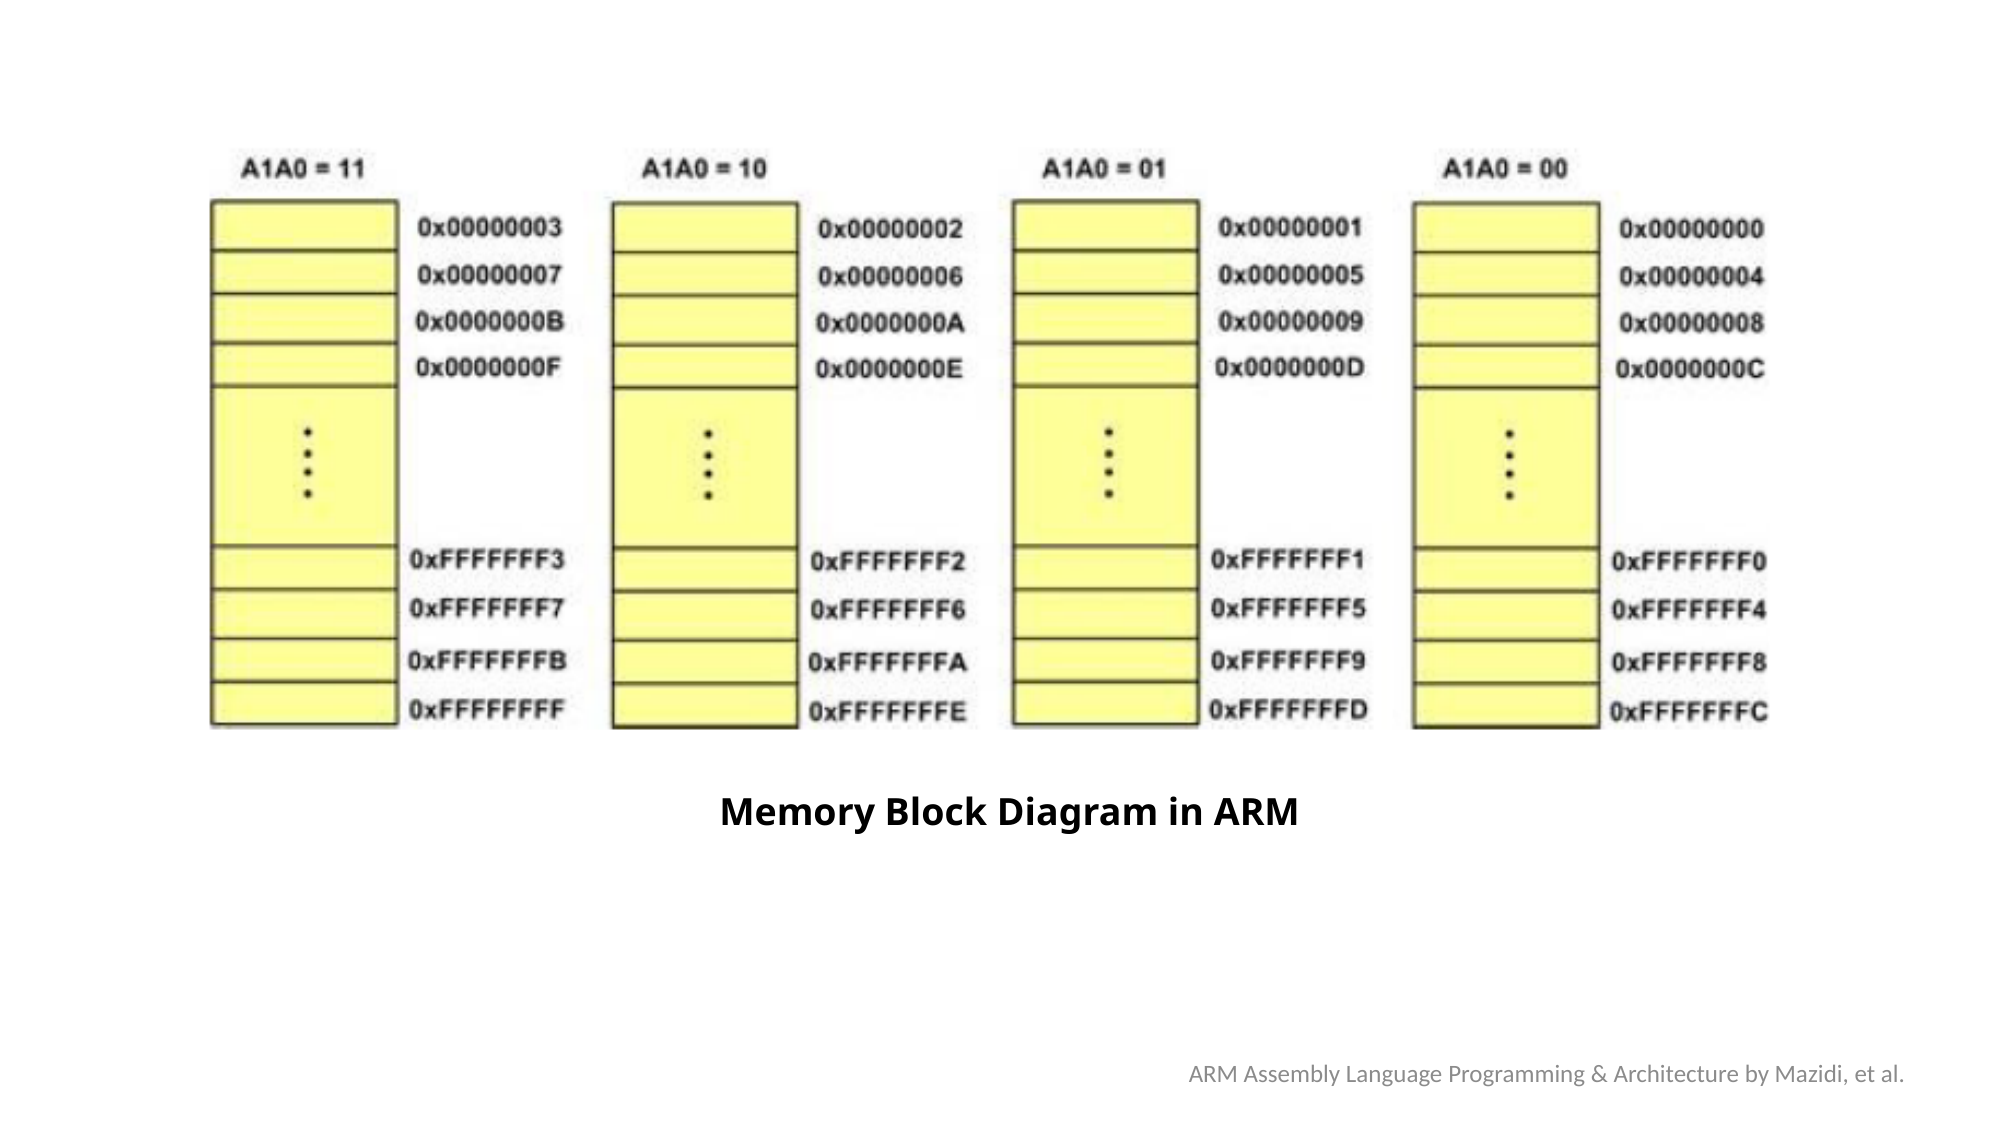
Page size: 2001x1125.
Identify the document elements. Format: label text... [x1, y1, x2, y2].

picture [193, 138, 1807, 740]
text_box Memory Block Diagram in ARM [704, 780, 1316, 841]
footer ARM Assembly Language Programming & Architecture by Mazidi, et al. [1144, 1042, 1951, 1103]
